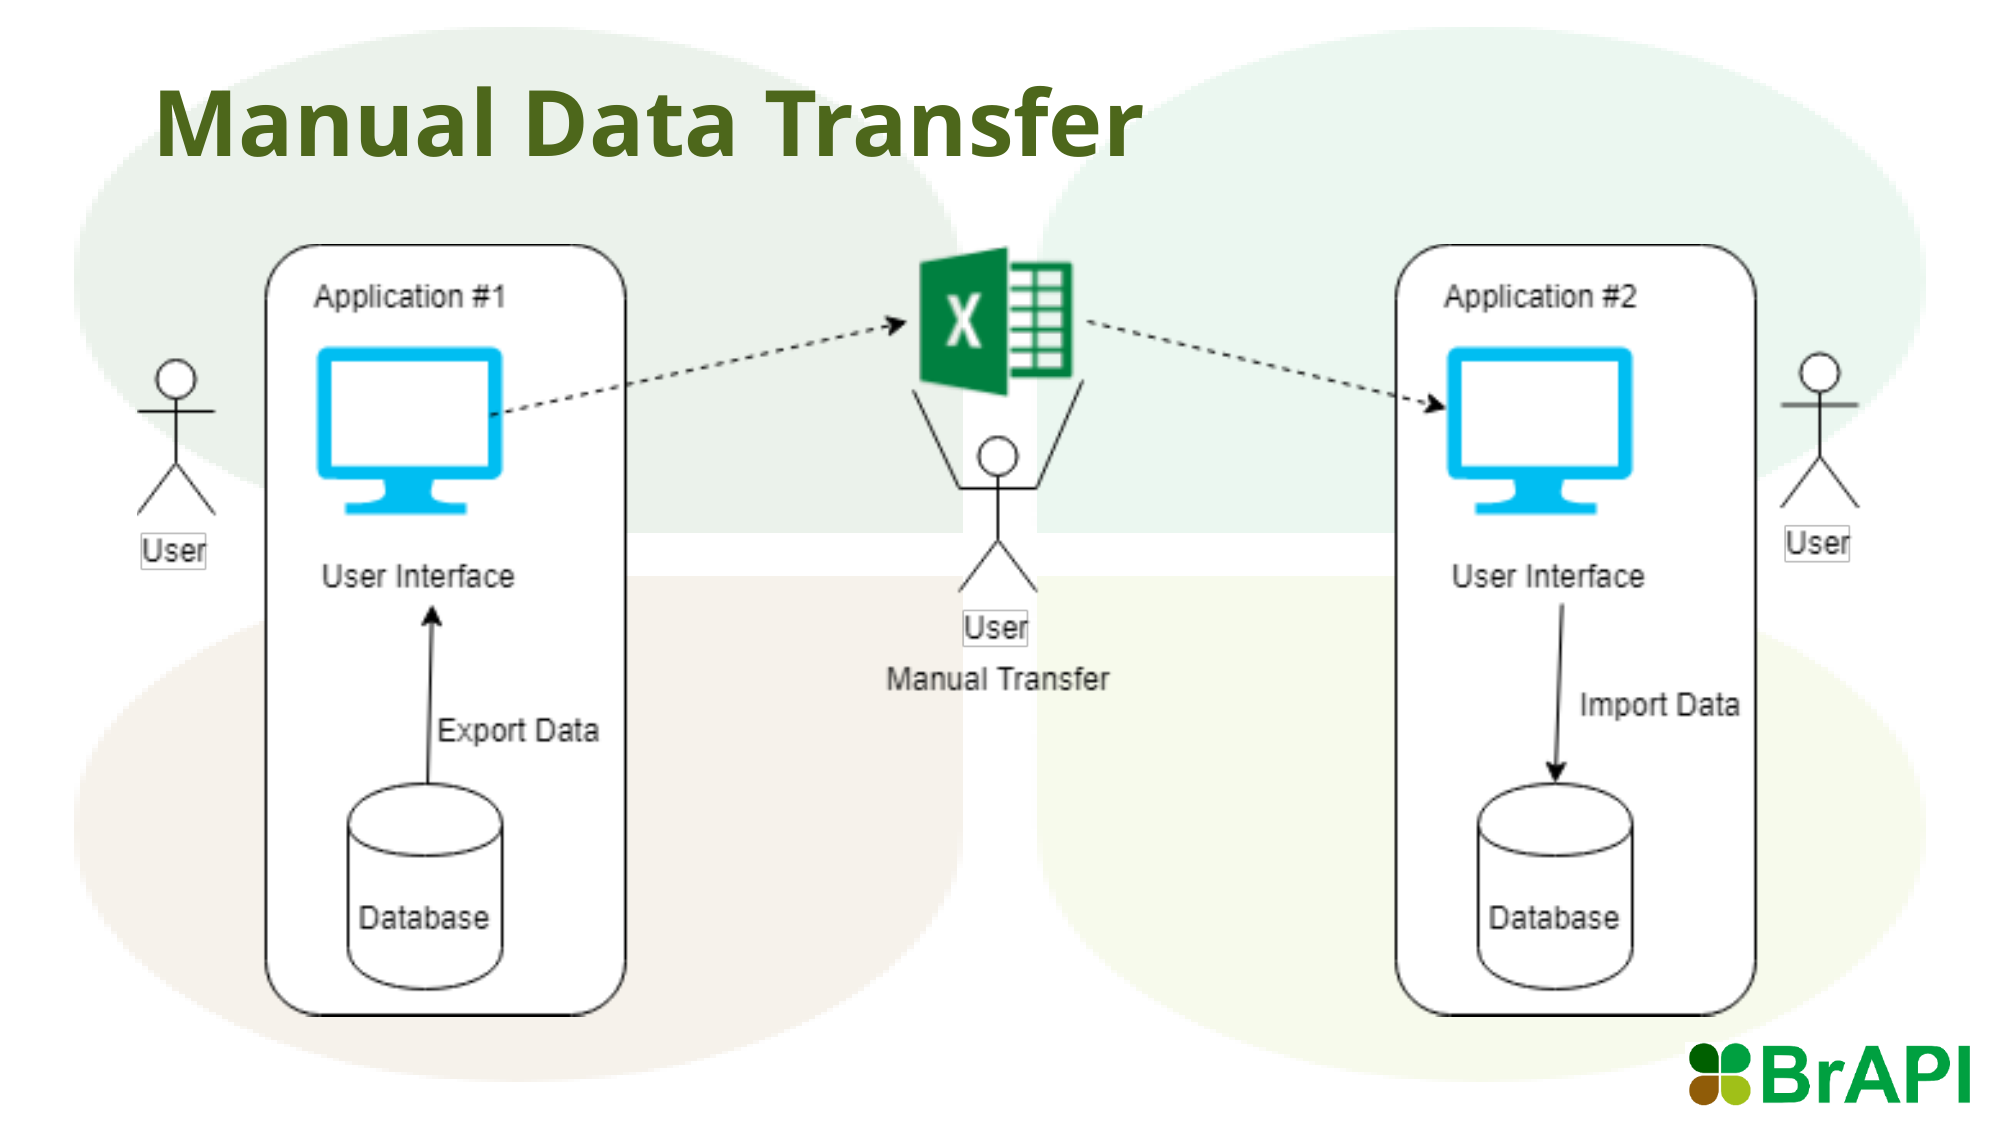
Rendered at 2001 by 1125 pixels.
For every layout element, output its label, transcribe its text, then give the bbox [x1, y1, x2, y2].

title Manual Data Transfer [137, 59, 1863, 195]
picture [1685, 1042, 1974, 1106]
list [137, 244, 1863, 1017]
